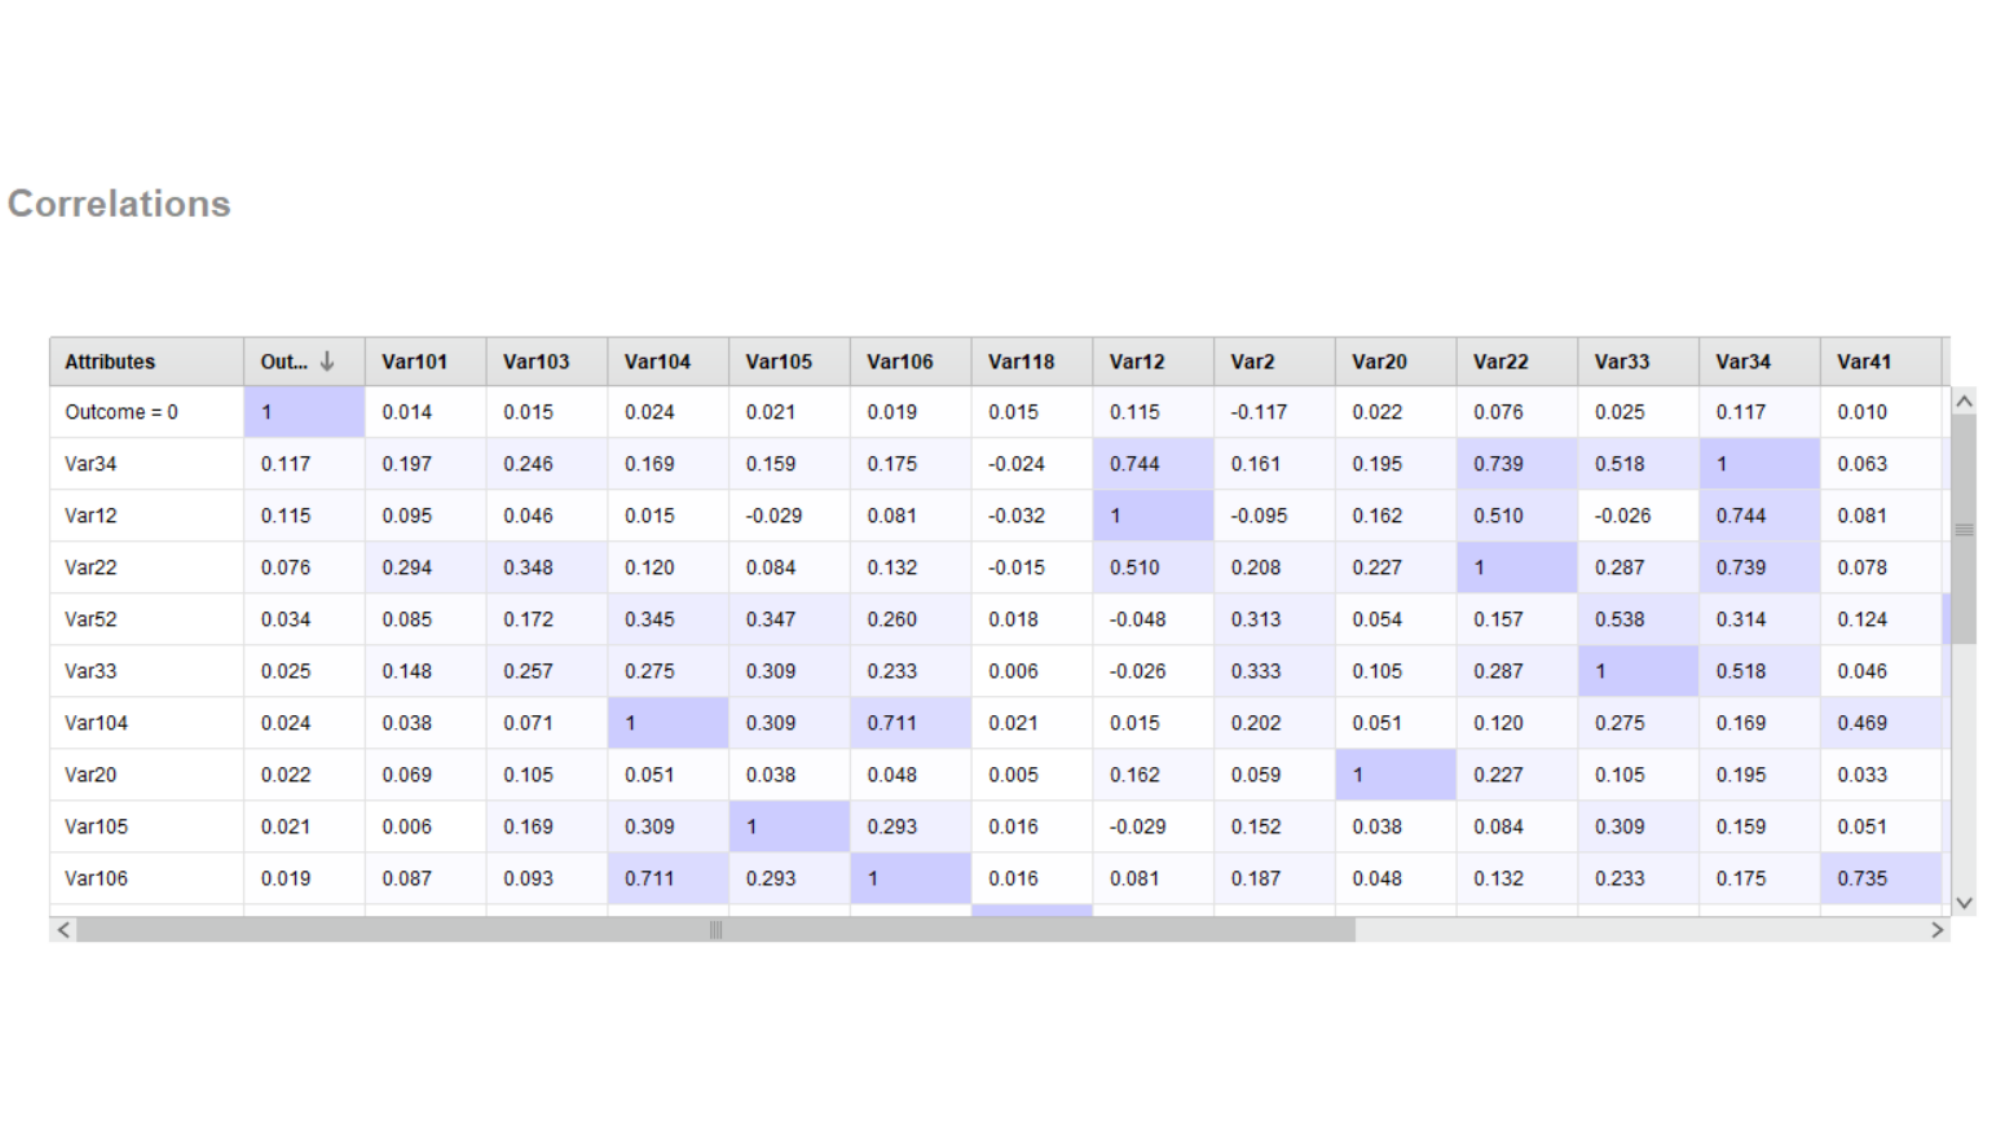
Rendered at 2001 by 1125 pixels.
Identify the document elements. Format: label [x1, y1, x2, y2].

picture [0, 139, 2000, 986]
